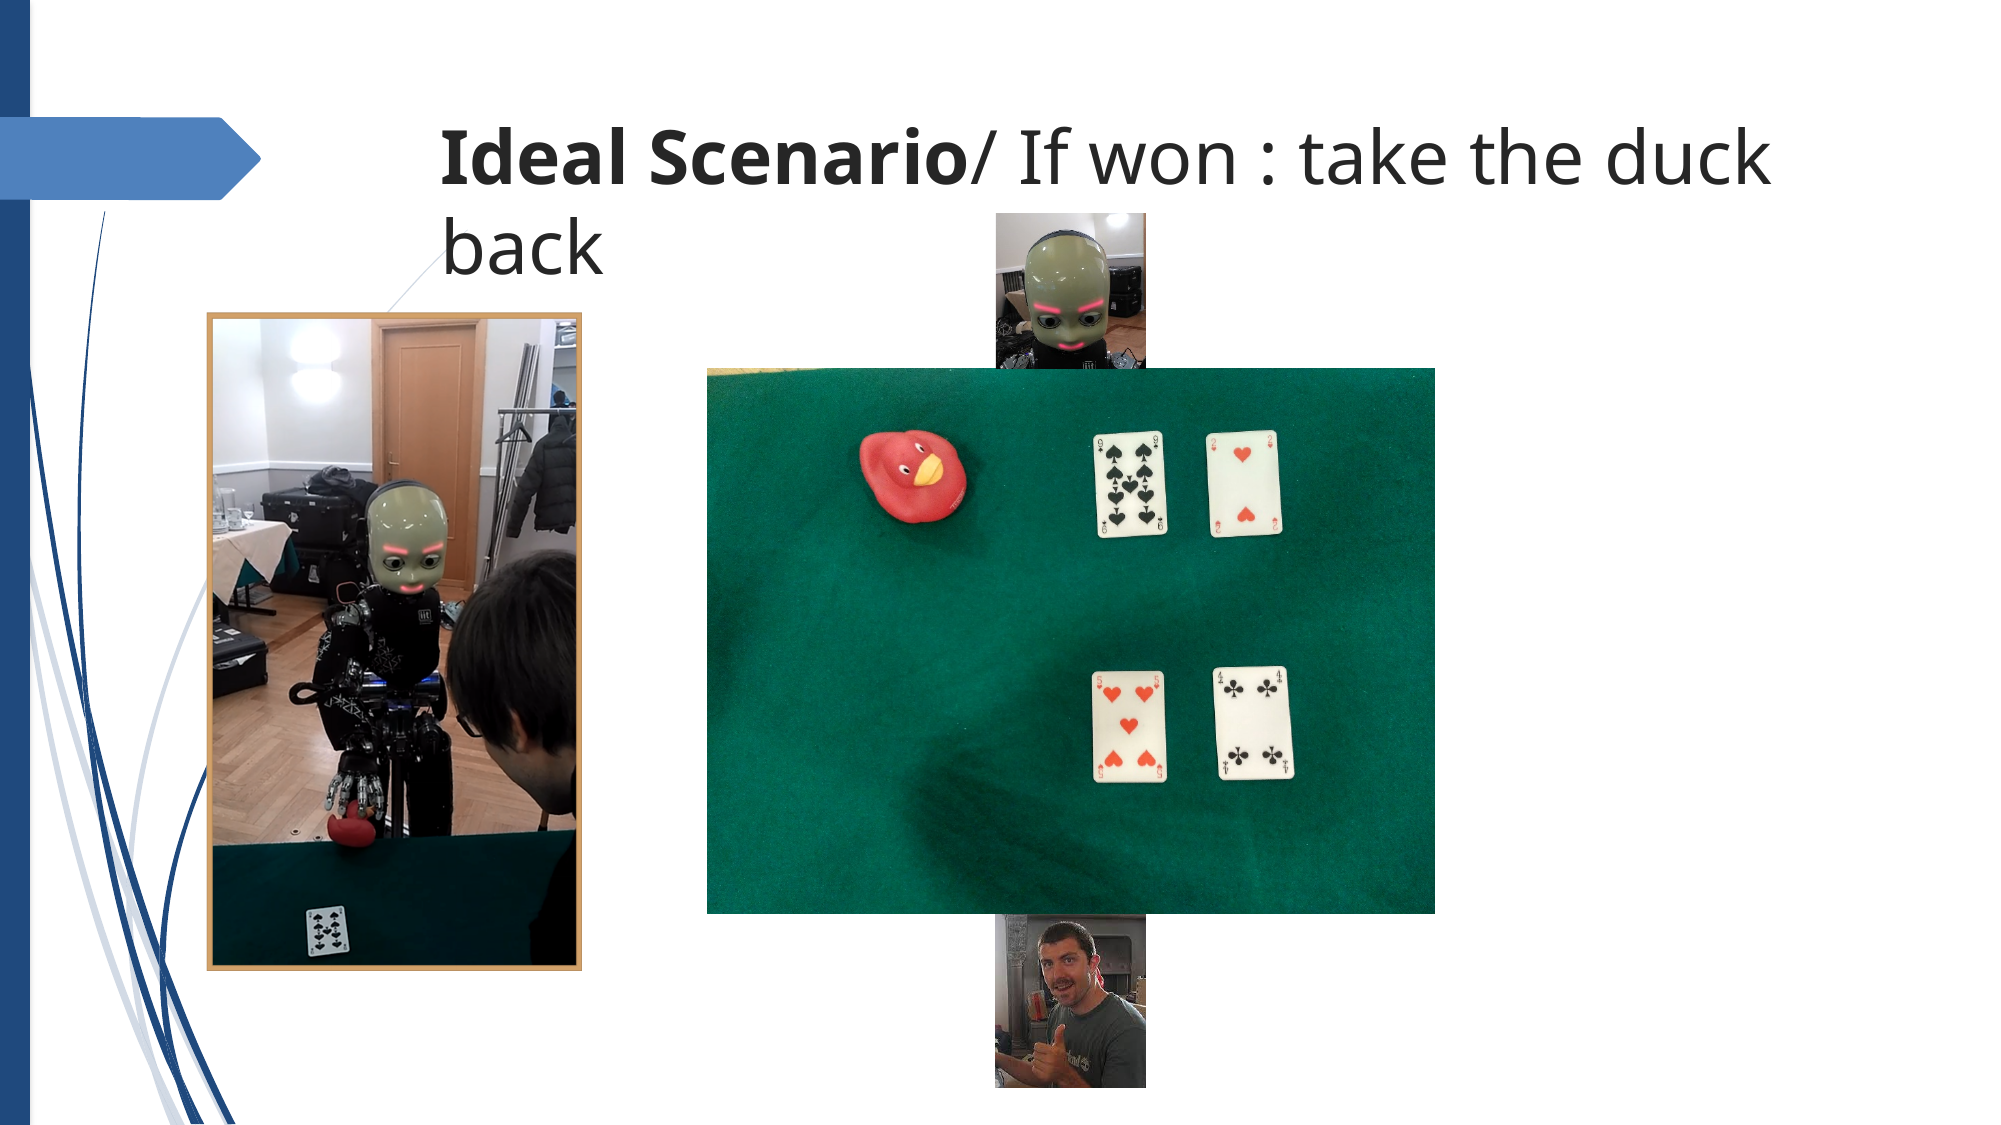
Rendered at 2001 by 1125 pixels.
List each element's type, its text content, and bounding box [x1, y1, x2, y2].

picture [64, 213, 1435, 1088]
text_box Ideal Scenario/ If won : take the duck back [425, 102, 1888, 313]
